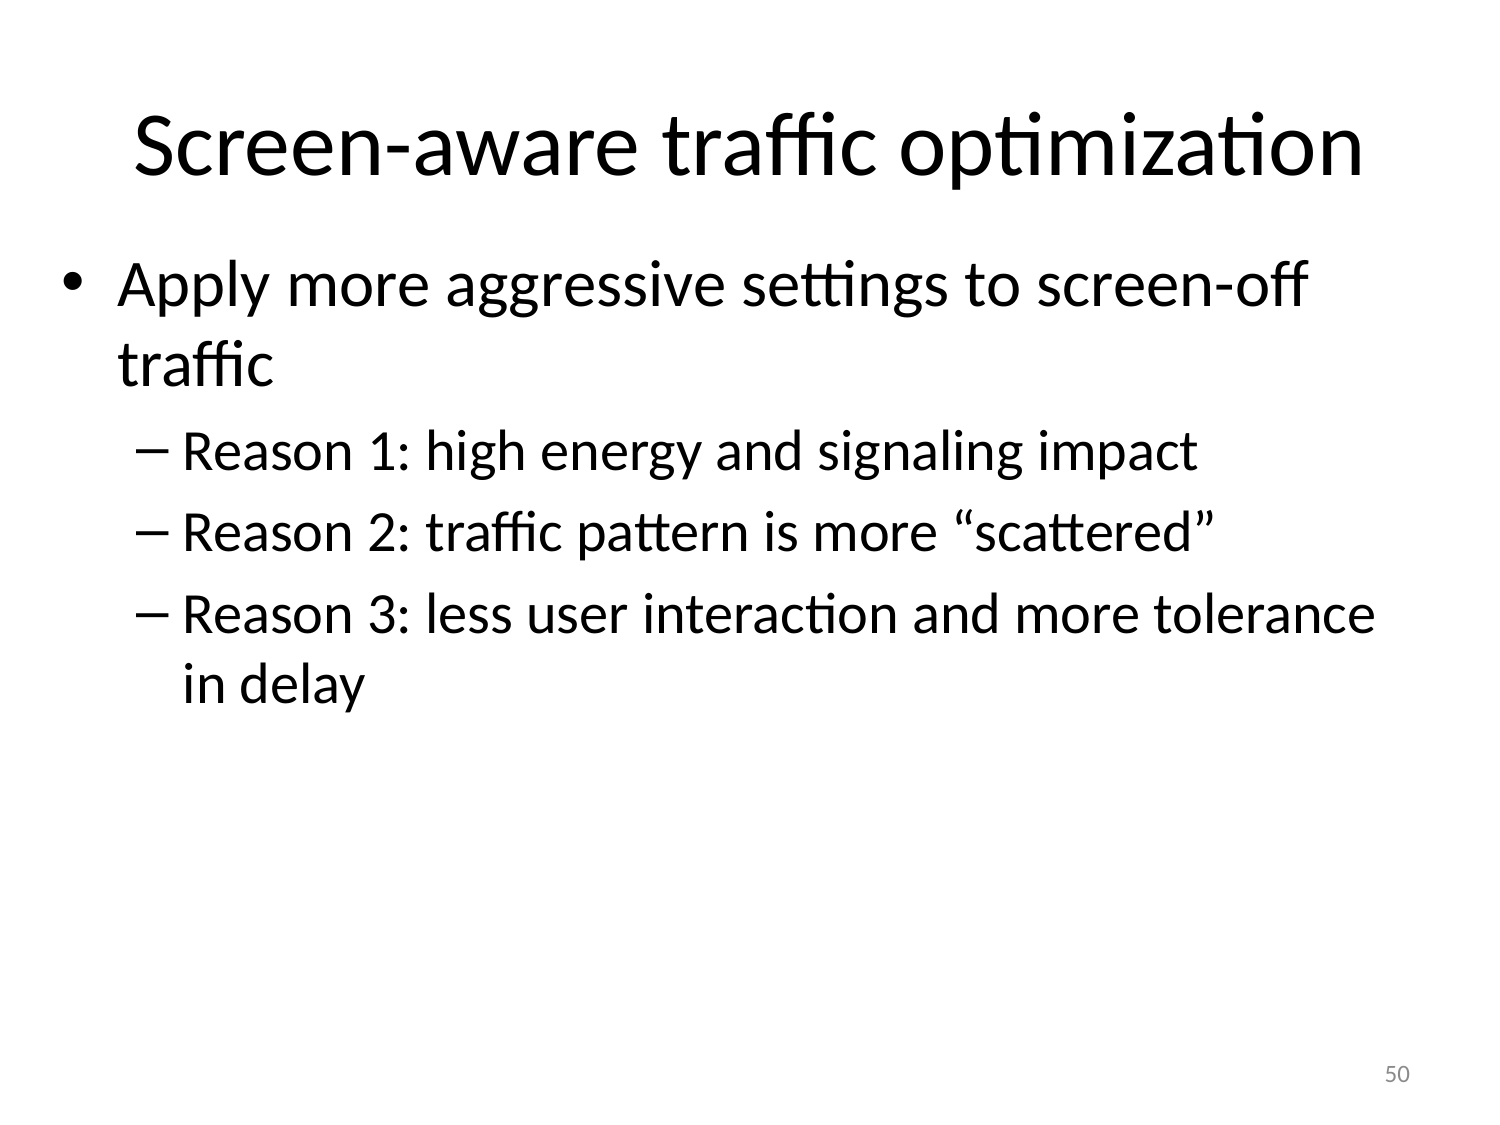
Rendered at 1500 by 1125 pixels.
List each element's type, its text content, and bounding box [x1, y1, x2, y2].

title Screen-aware traffic optimization [75, 45, 1425, 232]
slide_number 50 [1074, 1042, 1425, 1103]
list Apply more aggressive settings to screen-off traffic Reason 1: high energy and signaling impact Reason 2: traffic pattern is more “scattered” Reason 3: less user interaction and more tolerance in delay [46, 232, 1447, 1043]
